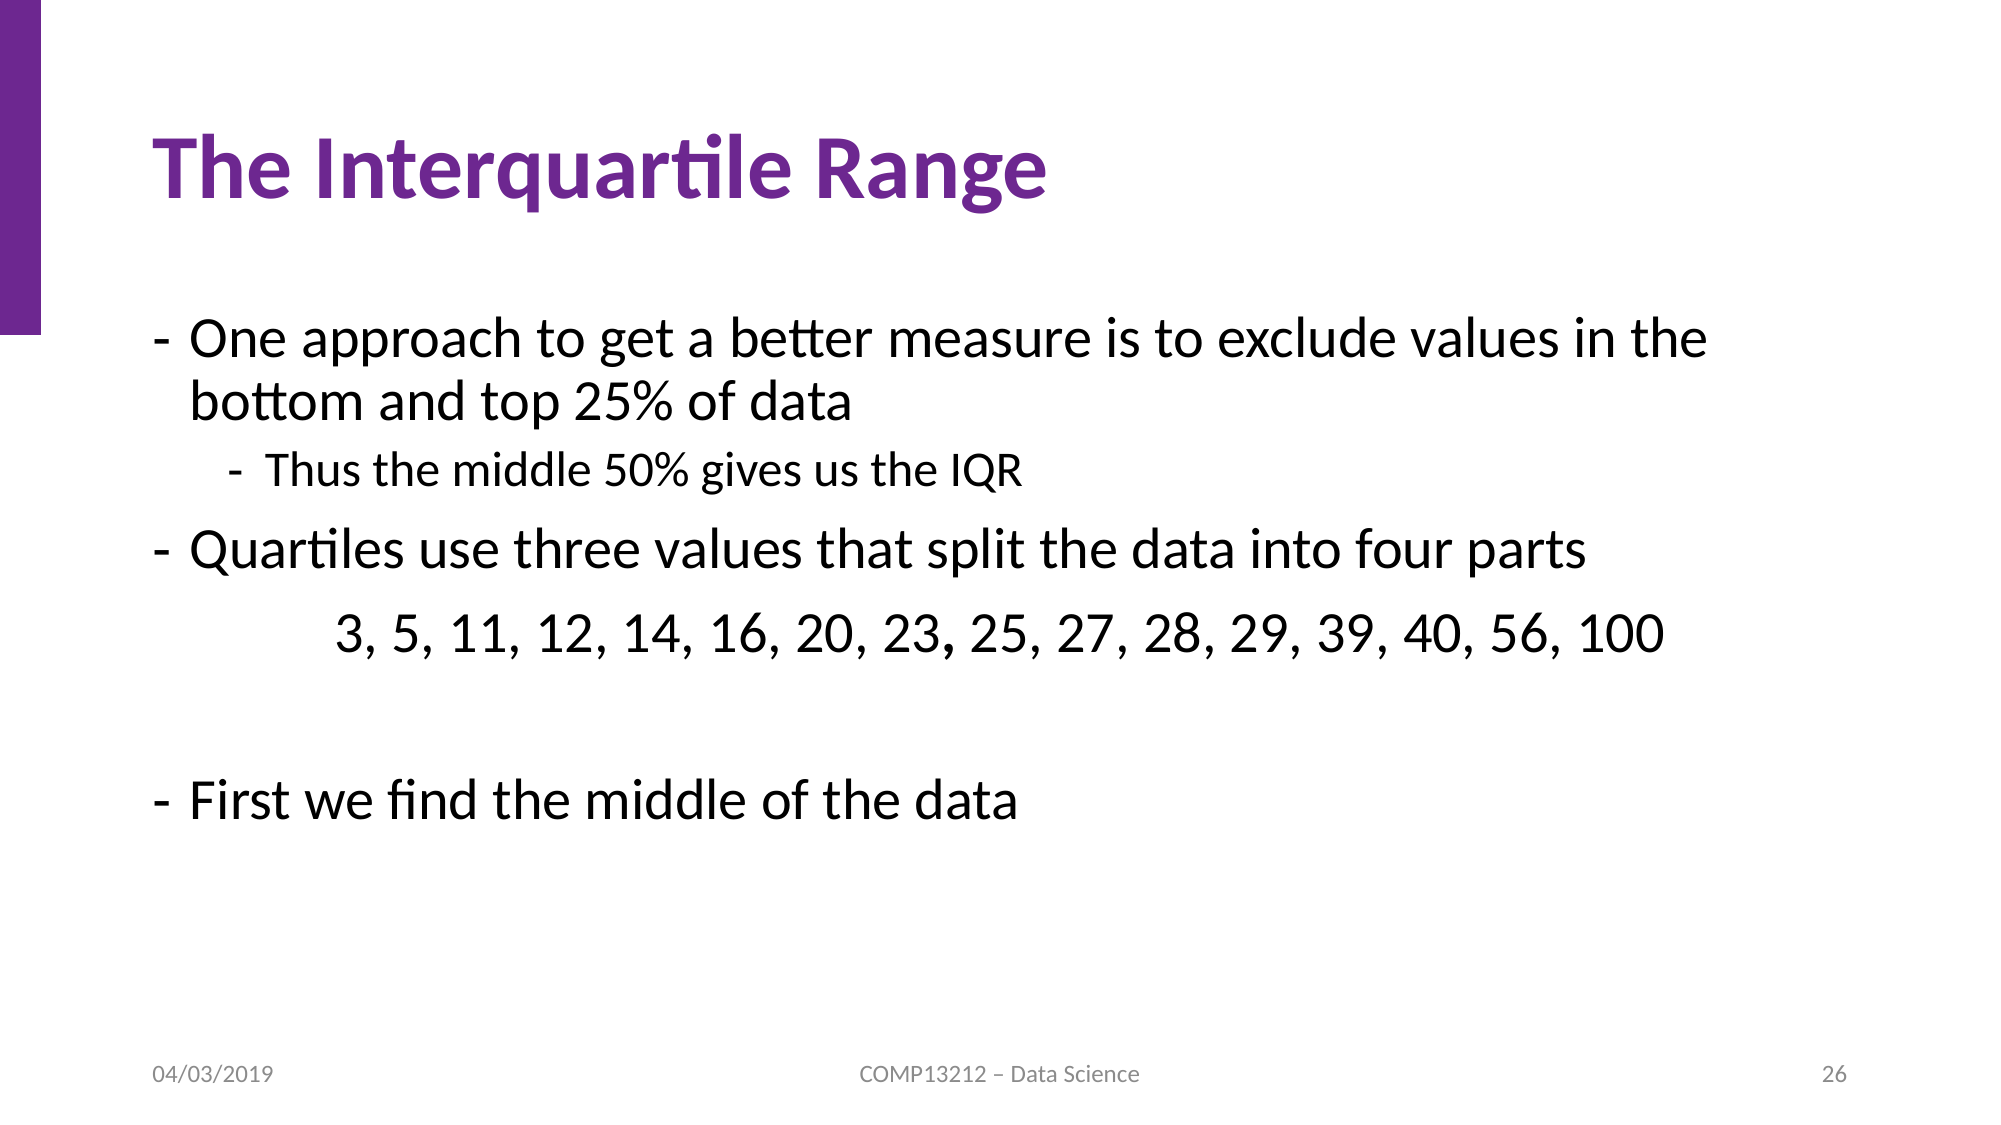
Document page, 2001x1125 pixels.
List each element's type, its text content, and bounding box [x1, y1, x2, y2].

footer COMP13212 – Data Science [662, 1042, 1338, 1103]
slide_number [137, 1042, 588, 1103]
title The Interquartile Range [137, 59, 1863, 278]
slide_number 26 [1412, 1042, 1863, 1103]
